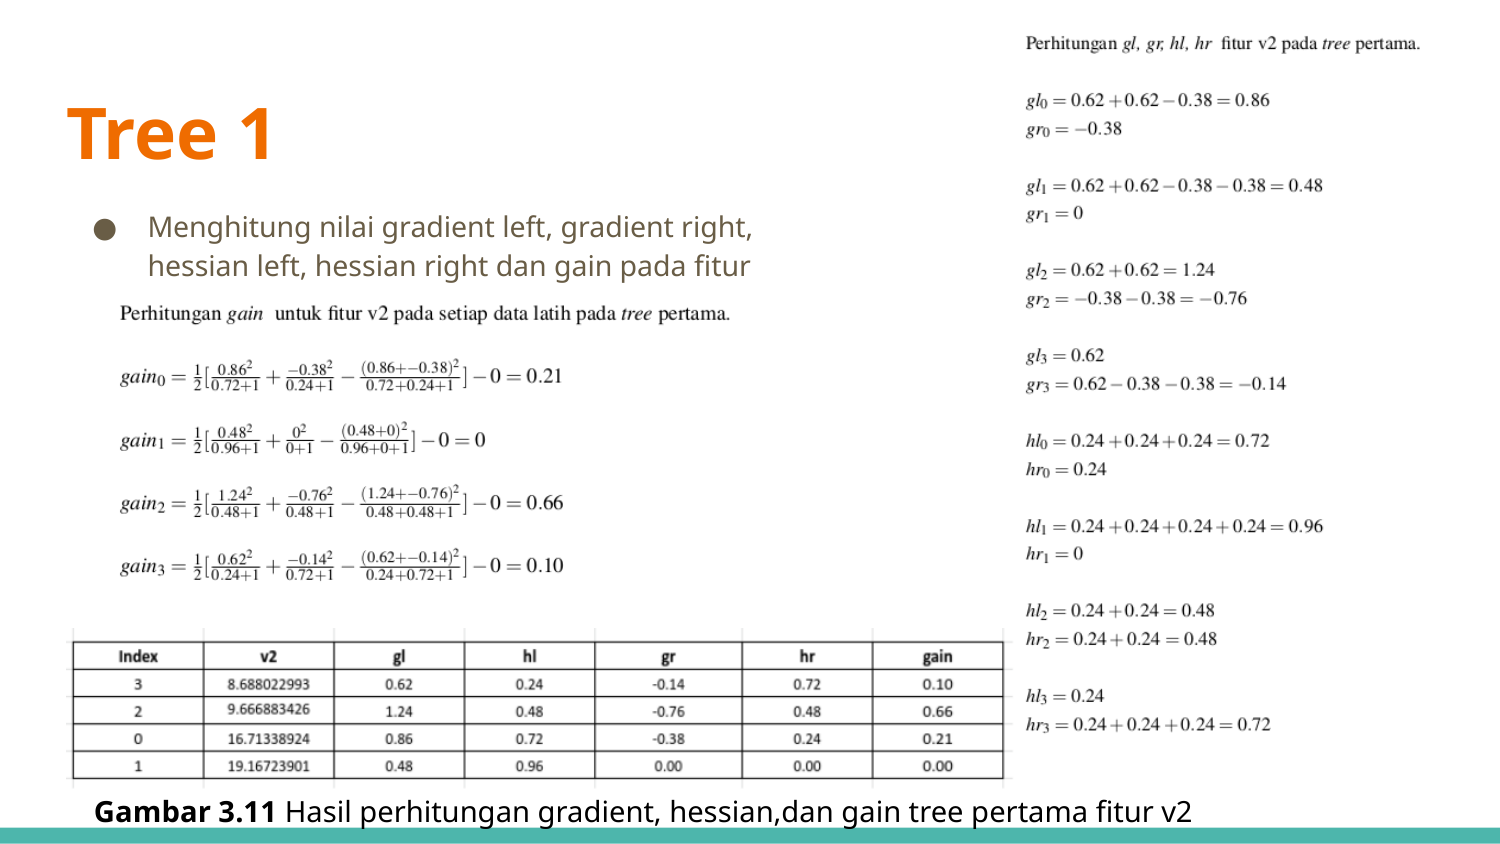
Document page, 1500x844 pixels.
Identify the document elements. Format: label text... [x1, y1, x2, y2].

list Menghitung nilai gradient left, gradient right, hessian left, hessian right dan gain pada fitur v2, [51, 189, 805, 338]
title Tree 1 [51, 72, 1008, 189]
text_box Gambar 3.11 Hasil perhitungan gradient, hessian,dan gain tree pertama fitur v2 [79, 778, 1300, 843]
picture [66, 28, 1485, 791]
picture [97, 289, 777, 603]
